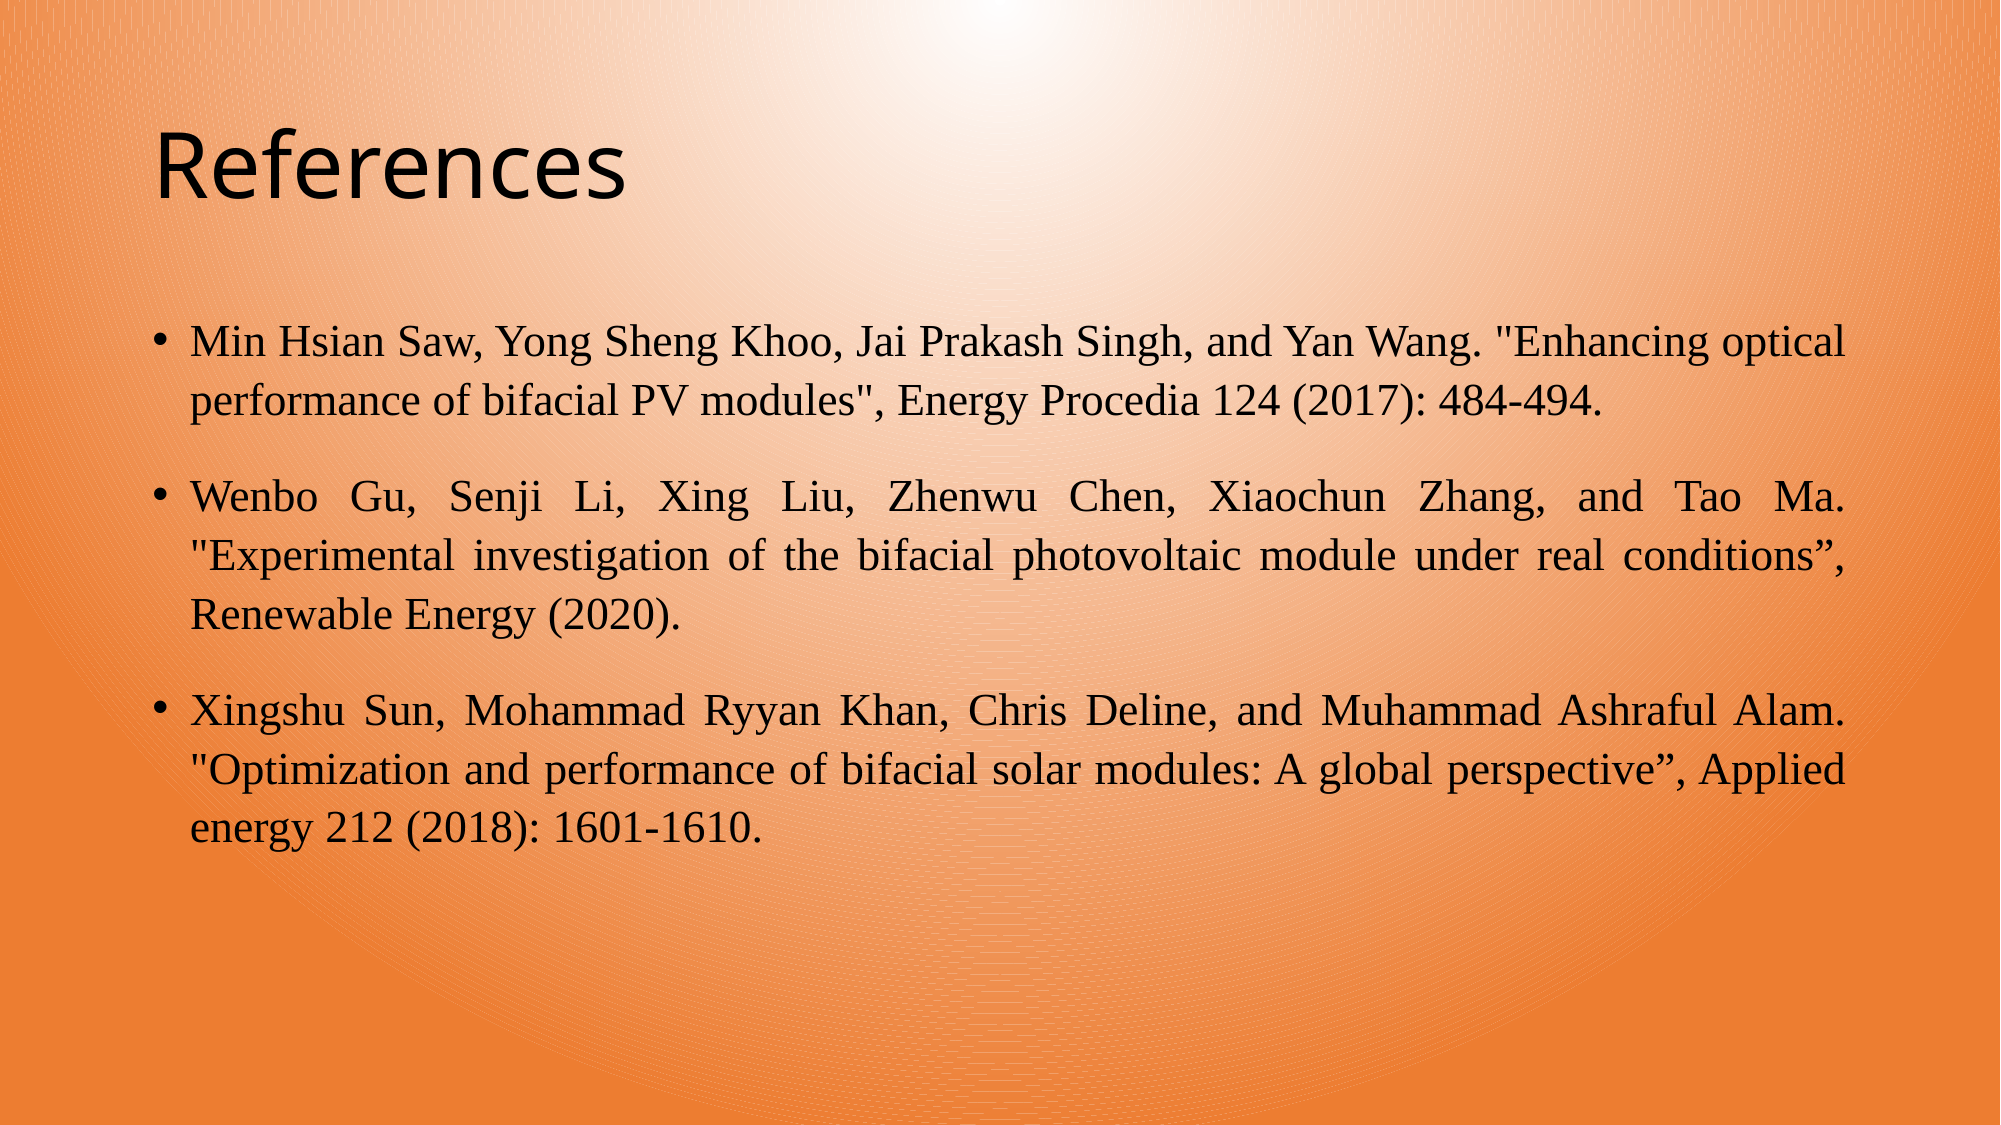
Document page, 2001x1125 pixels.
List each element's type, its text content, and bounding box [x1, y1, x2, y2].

title References [137, 59, 1863, 278]
list Min Hsian Saw, Yong Sheng Khoo, Jai Prakash Singh, and Yan Wang. "Enhancing optical performance of bifacial PV modules", Energy Procedia 124 (2017): 484-494. Wenbo Gu, Senji Li, Xing Liu, Zhenwu Chen, Xiaochun Zhang, and Tao Ma. "Experimental investigation of the bifacial photovoltaic module under real conditions”, Renewable Energy (2020). Xingshu Sun, Mohammad Ryyan Khan, Chris Deline, and Muhammad Ashraful Alam. "Optimization and performance of bifacial solar modules: A global perspective”, Applied energy 212 (2018): 1601-1610. [137, 299, 1863, 1045]
